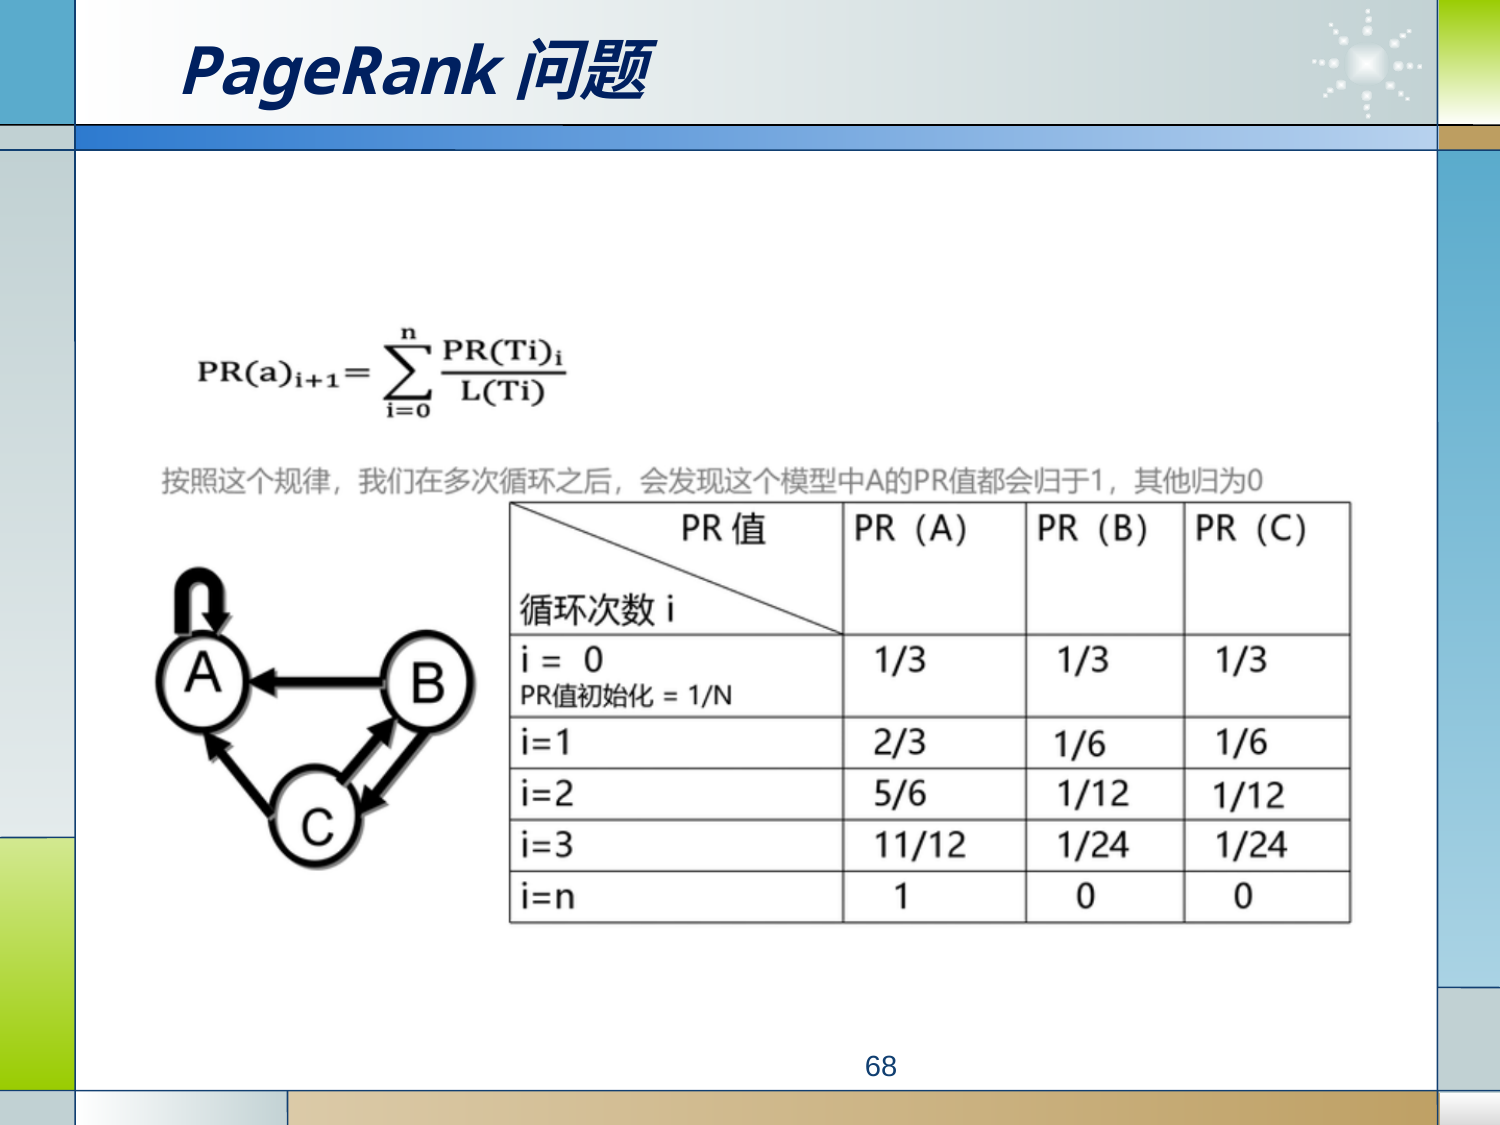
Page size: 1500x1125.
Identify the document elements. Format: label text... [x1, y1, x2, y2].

picture [116, 312, 1387, 948]
slide_number 68 [562, 1039, 913, 1081]
text_box PageRank问题 [162, 20, 1263, 113]
